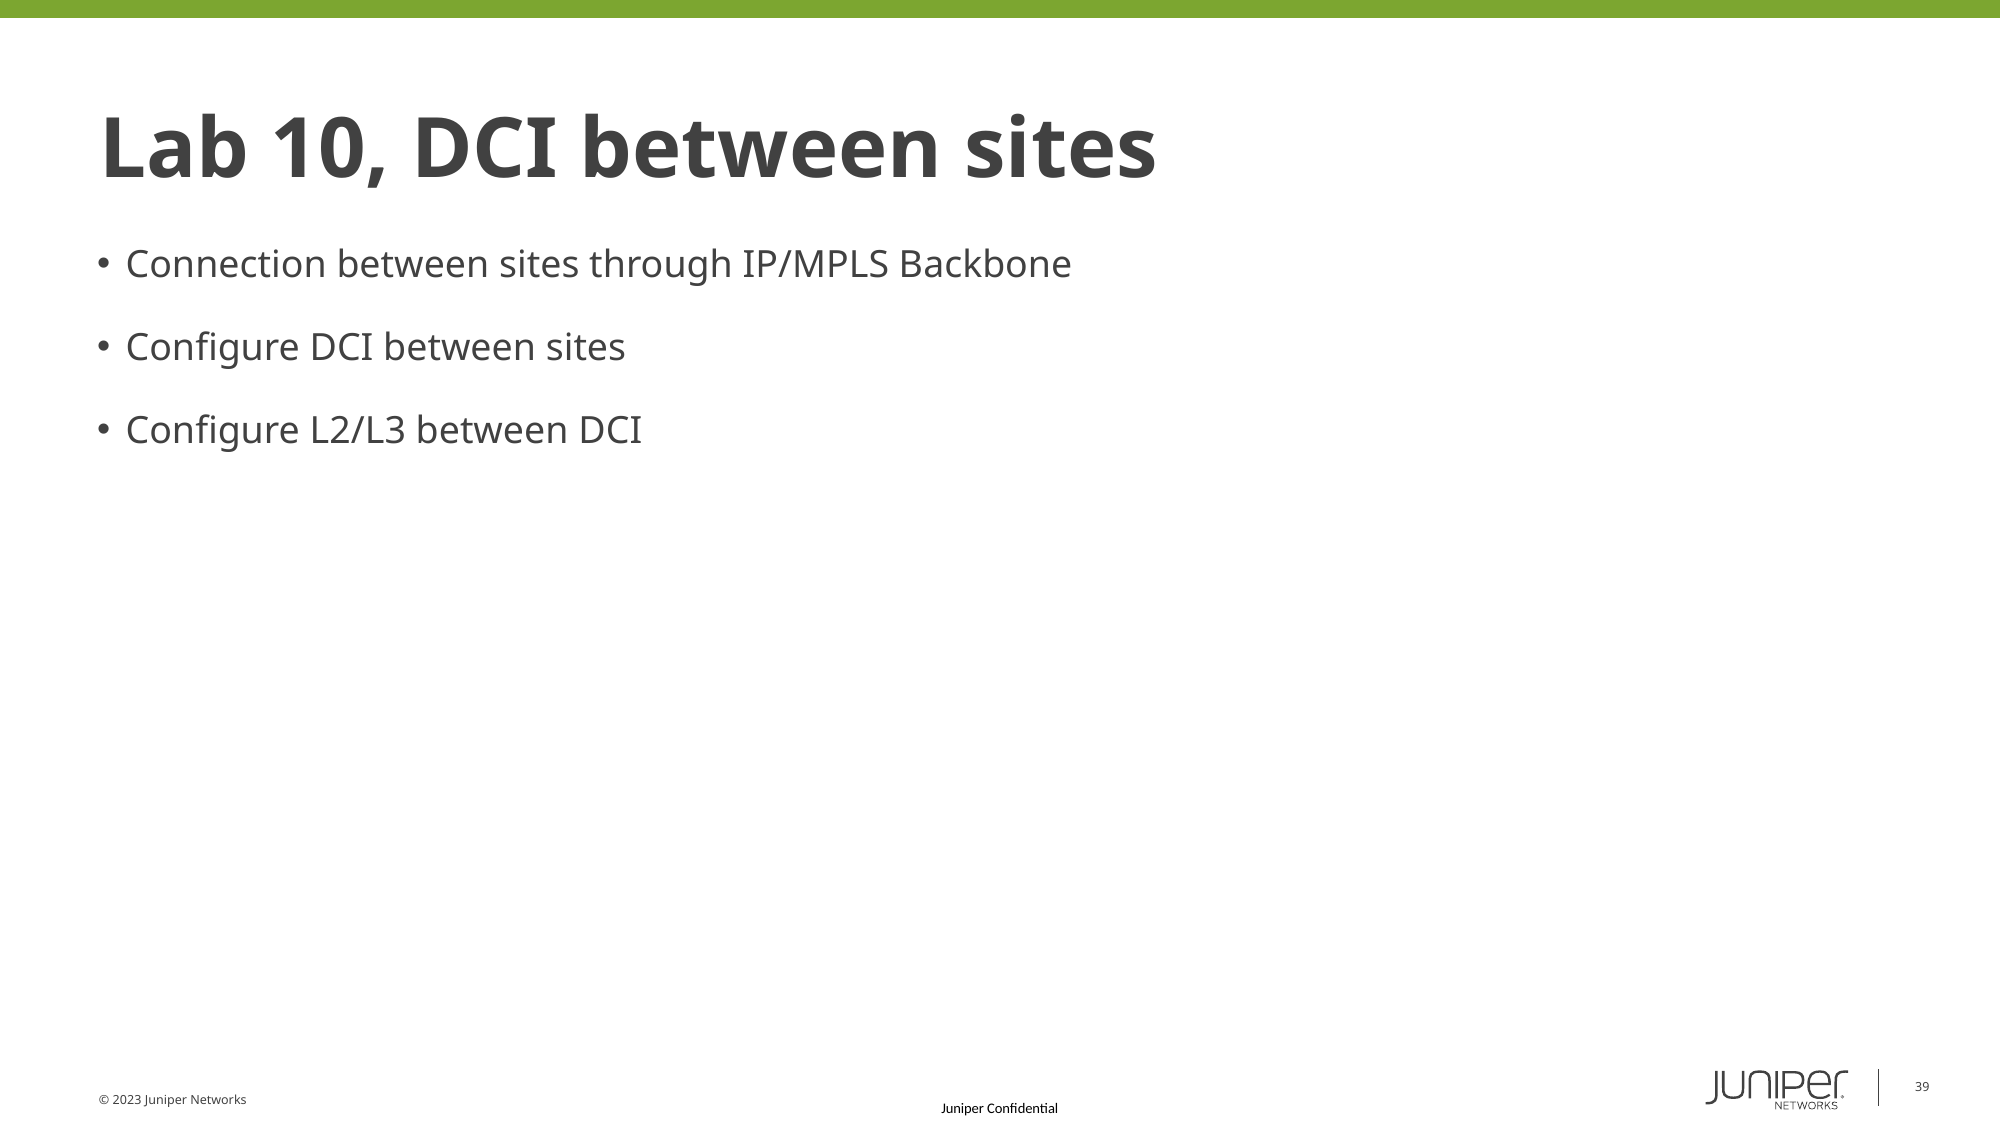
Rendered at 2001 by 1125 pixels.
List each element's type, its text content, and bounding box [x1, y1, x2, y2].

list Connection between sites through IP/MPLS Backbone Configure DCI between sites Configure L2/L3 between DCI [97, 235, 1919, 710]
title Lab 10, DCI between sites [99, 20, 1916, 196]
